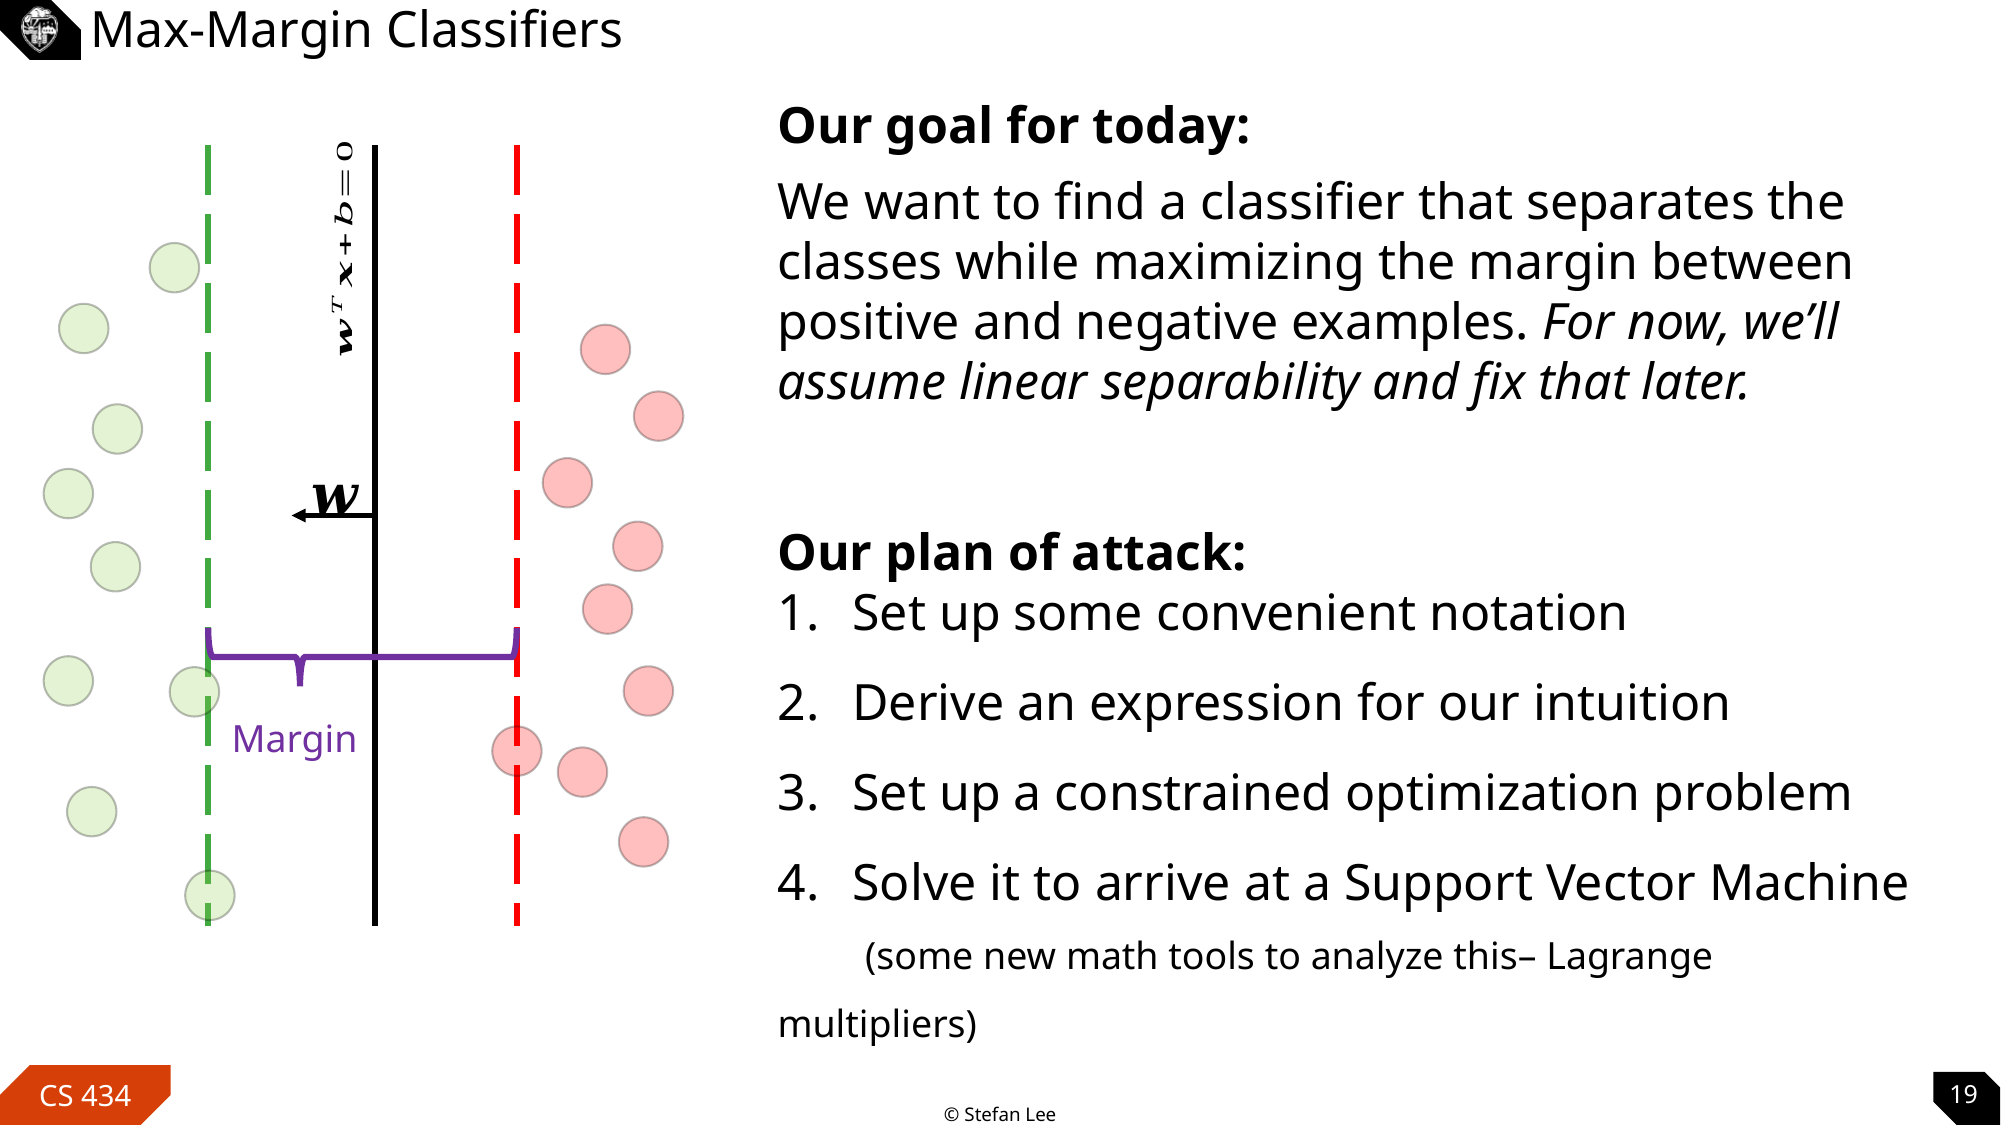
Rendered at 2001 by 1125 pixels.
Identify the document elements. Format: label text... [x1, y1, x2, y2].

title Max-Margin Classifiers [0, 1, 1699, 61]
text_box Our goal for today: [762, 86, 1848, 162]
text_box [12, 260, 283, 926]
text_box Our plan of attack: Set up some convenient notation Derive an expression for our intuition Set up a constrained optimization problem Solve it to arrive at a Support Vector Machine (some new math tools to analyze this– Lagrange multipliers) [762, 482, 1929, 1053]
slide_number 19 [1933, 1071, 1994, 1119]
text_box We want to find a classifier that separates the classes while maximizing the margin between positive and negative examples. For now, we’ll assume linear separability and fix that later. [762, 162, 1929, 418]
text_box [456, 336, 730, 872]
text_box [207, 140, 517, 926]
